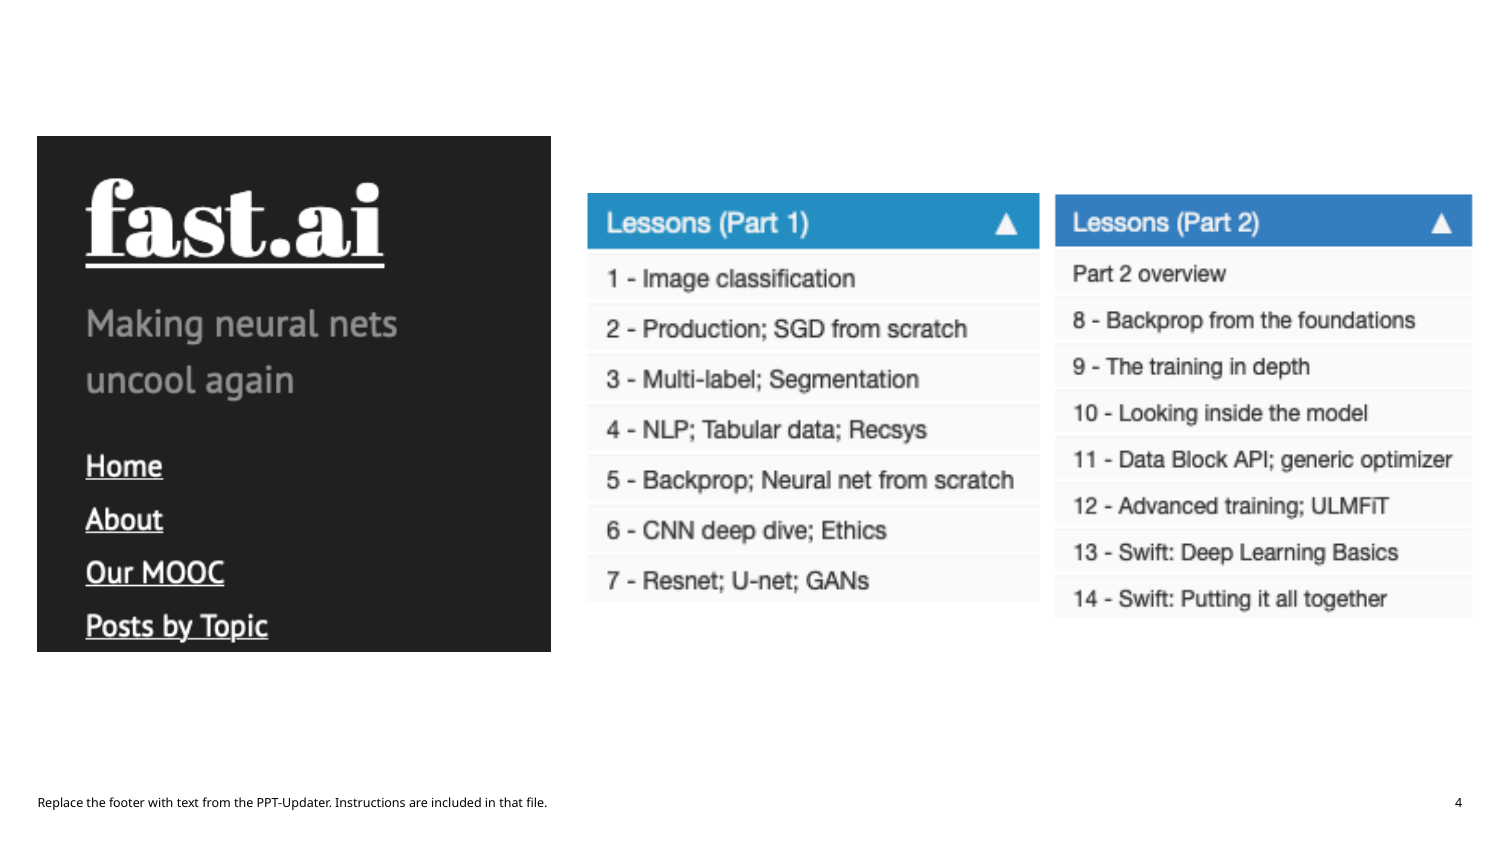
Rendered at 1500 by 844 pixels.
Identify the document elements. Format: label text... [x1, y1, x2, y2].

picture [583, 193, 1042, 606]
picture [37, 135, 551, 652]
footer Replace the footer with text from the PPT-Updater. Instructions are included in that file. [37, 791, 1088, 815]
slide_number 4 [1125, 791, 1463, 815]
picture [1052, 193, 1481, 622]
